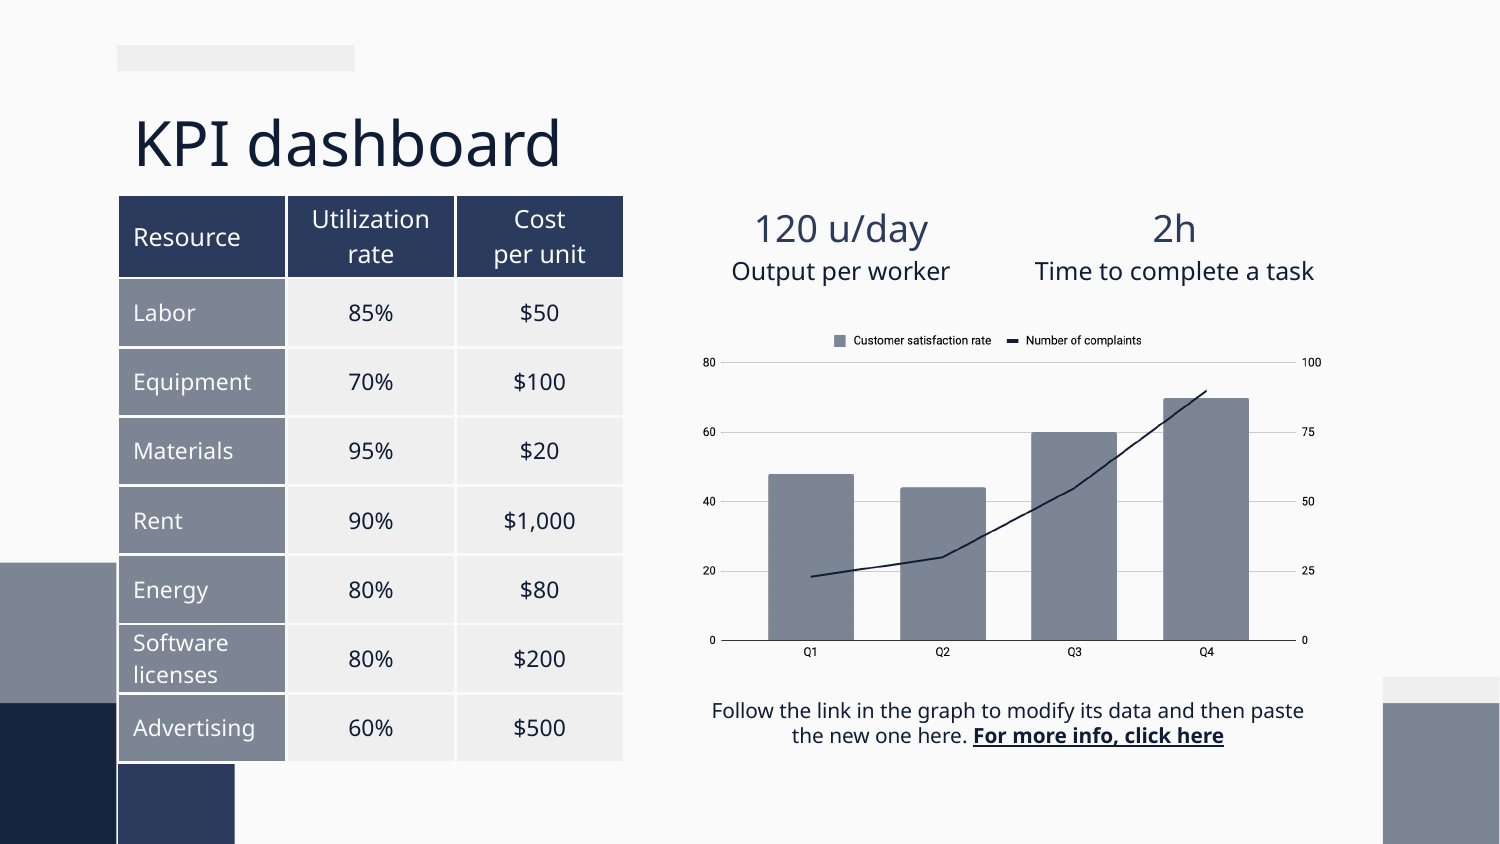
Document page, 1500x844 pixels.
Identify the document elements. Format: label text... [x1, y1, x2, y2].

text_box [118, 764, 235, 844]
table_cell 70% [288, 349, 454, 415]
table_cell $500 [457, 695, 623, 761]
table_cell 85% [288, 279, 454, 346]
table_header Utilization rate [288, 196, 454, 277]
table_cell $20 [457, 418, 623, 484]
table_cell Rent [119, 487, 285, 553]
table_cell Labor [119, 279, 285, 346]
table_cell $50 [457, 279, 623, 346]
table_header Cost per unit [457, 196, 623, 277]
table_cell 80% [288, 556, 454, 623]
table_cell Materials [119, 418, 285, 484]
table_header Resource [119, 196, 285, 277]
table_cell Equipment [119, 349, 285, 415]
table_cell Energy [119, 556, 285, 623]
text_box Output per worker [678, 247, 1005, 293]
table_cell $100 [457, 349, 623, 415]
text_box 120 u/day [678, 194, 1005, 247]
text_box Follow the link in the graph to modify its data and then paste the new one here. For more info, click here [677, 693, 1339, 756]
table_cell $1,000 [457, 487, 623, 553]
picture [677, 315, 1339, 676]
table_cell Software licenses [119, 625, 285, 692]
table_cell 80% [288, 625, 454, 692]
table_cell 60% [288, 695, 454, 761]
text_box 2h [1011, 194, 1339, 247]
table_cell 95% [288, 418, 454, 484]
table_cell 90% [288, 487, 454, 553]
table_cell $80 [457, 556, 623, 623]
text_box Time to complete a task [1011, 247, 1339, 293]
table_cell $200 [457, 625, 623, 692]
title KPI dashboard [118, 88, 1382, 183]
table_cell Advertising [119, 695, 285, 761]
